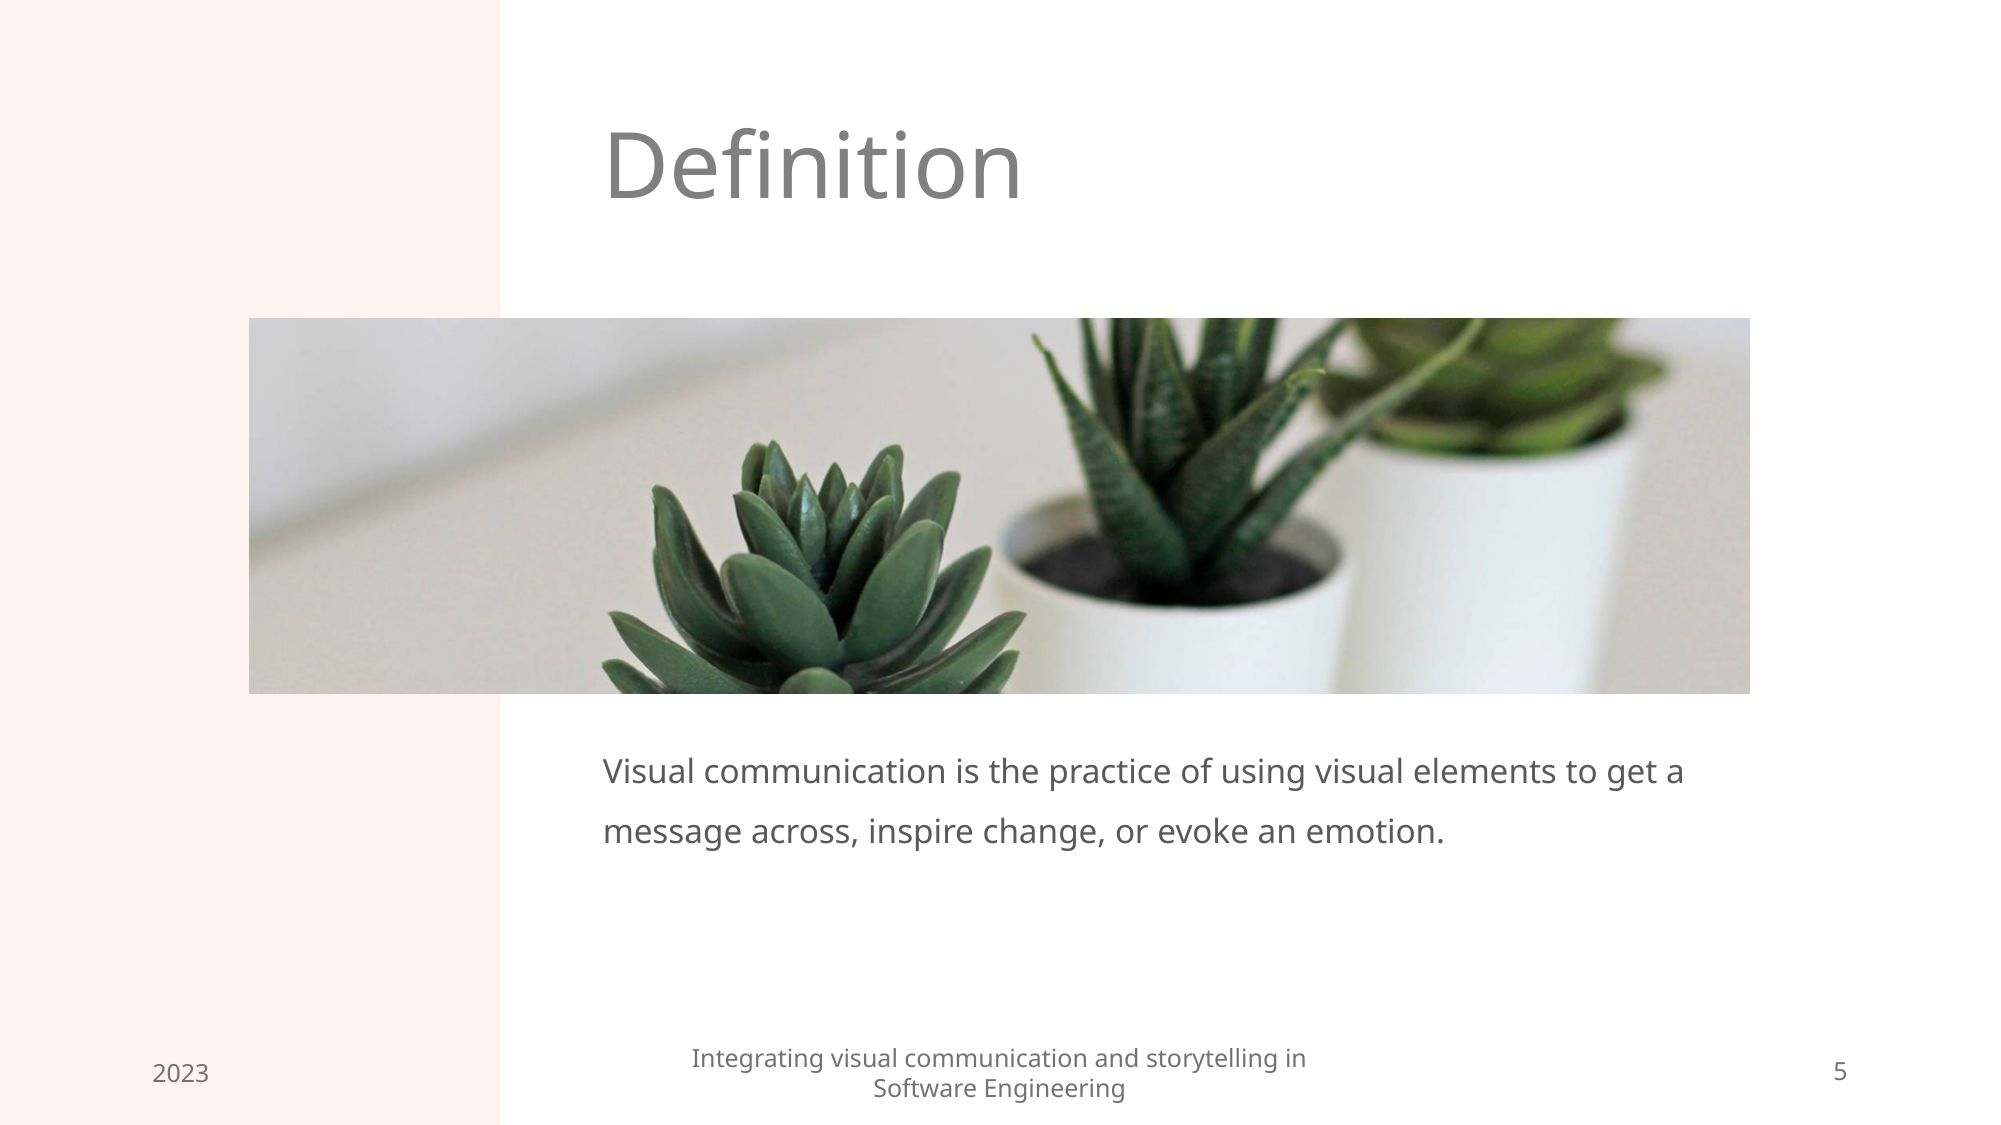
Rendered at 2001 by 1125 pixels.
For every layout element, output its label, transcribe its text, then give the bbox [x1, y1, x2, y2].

picture [249, 318, 1750, 694]
slide_number 2023 [137, 1042, 588, 1103]
title Definition [587, 59, 1783, 278]
slide_number 5 [1412, 1042, 1863, 1103]
list Visual communication is the practice of using visual elements to get a message across, inspire change, or evoke an emotion. [588, 723, 1784, 948]
footer Integrating visual communication and storytelling in Software Engineering [662, 1042, 1338, 1103]
